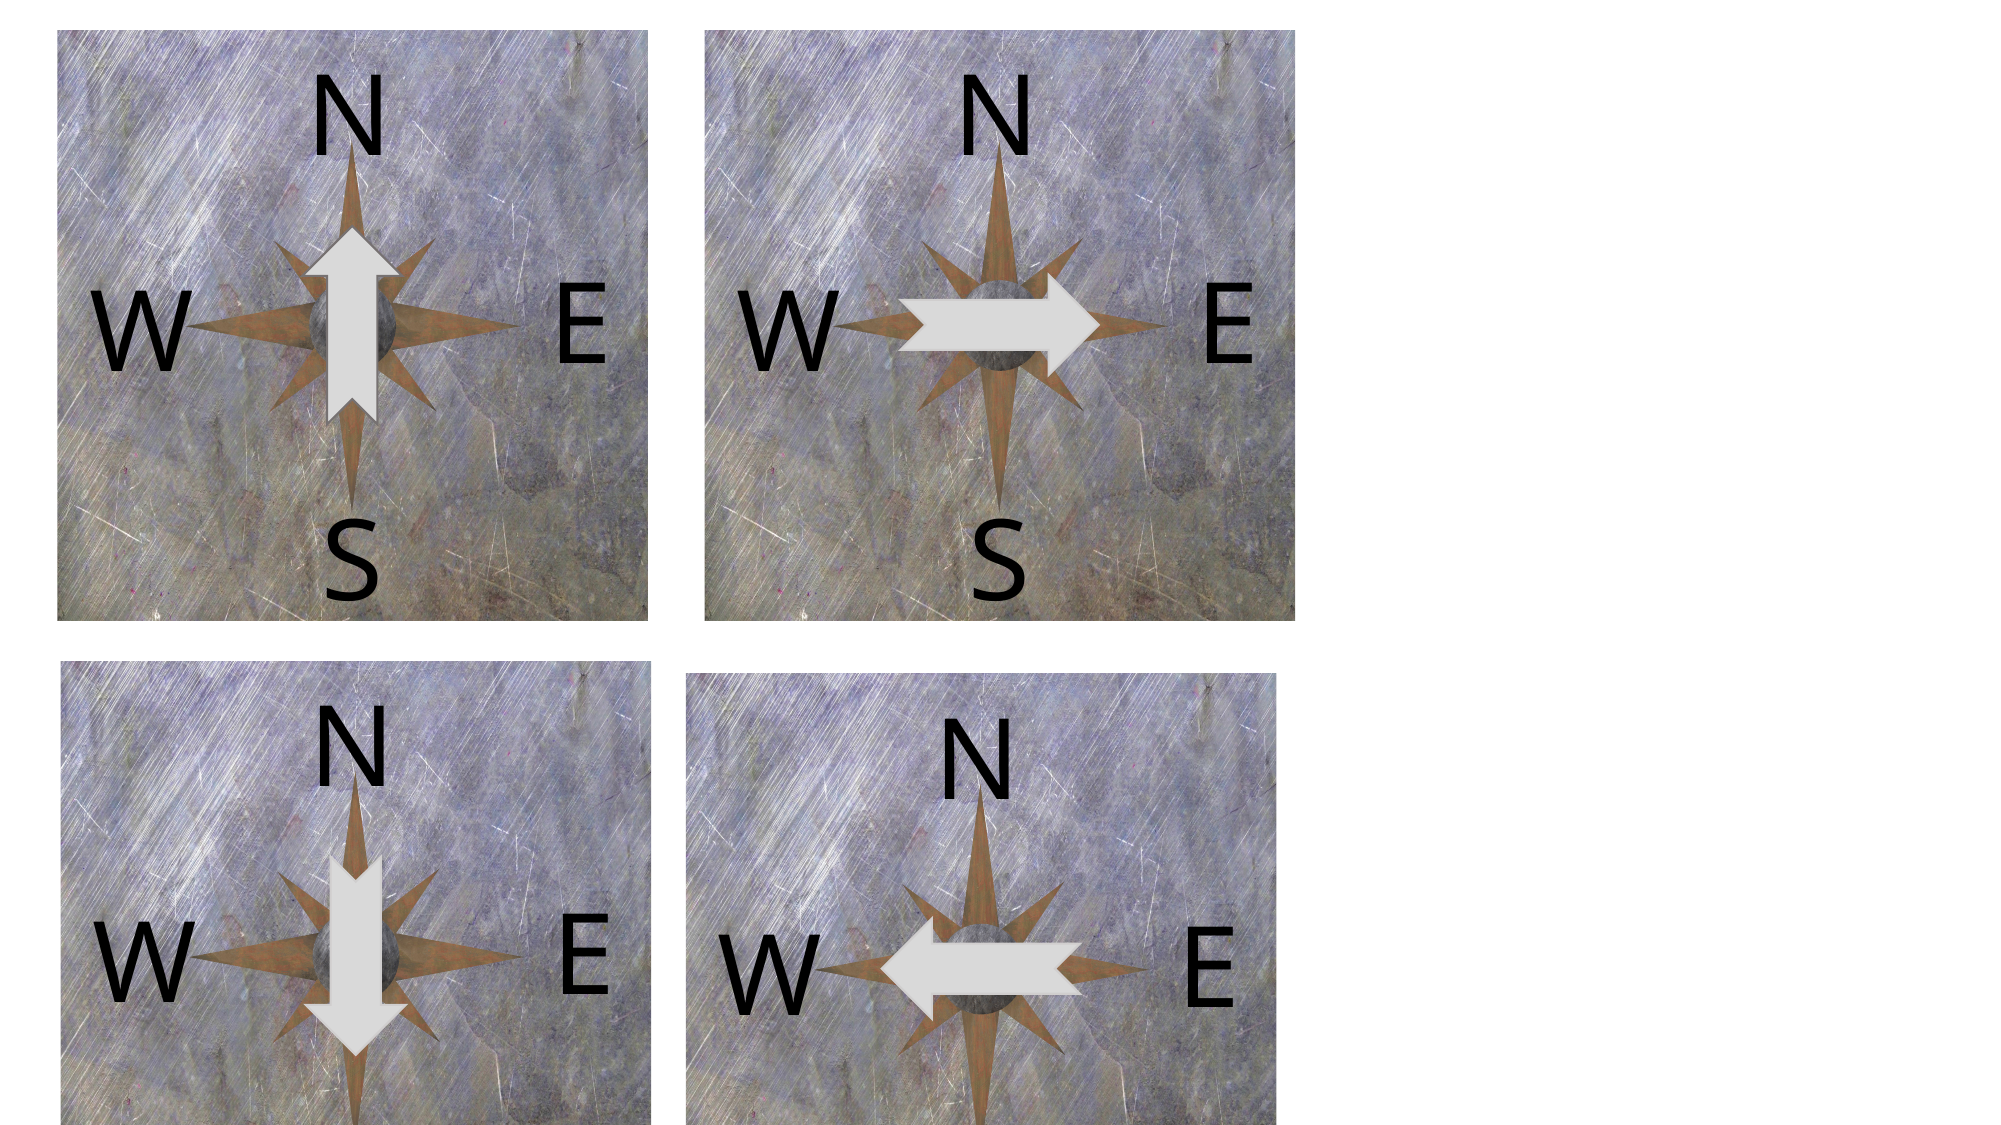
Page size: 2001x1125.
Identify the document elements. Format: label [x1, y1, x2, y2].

text_box [704, 30, 1296, 633]
text_box [57, 30, 648, 633]
text_box [685, 673, 1277, 1125]
text_box [60, 661, 652, 1125]
